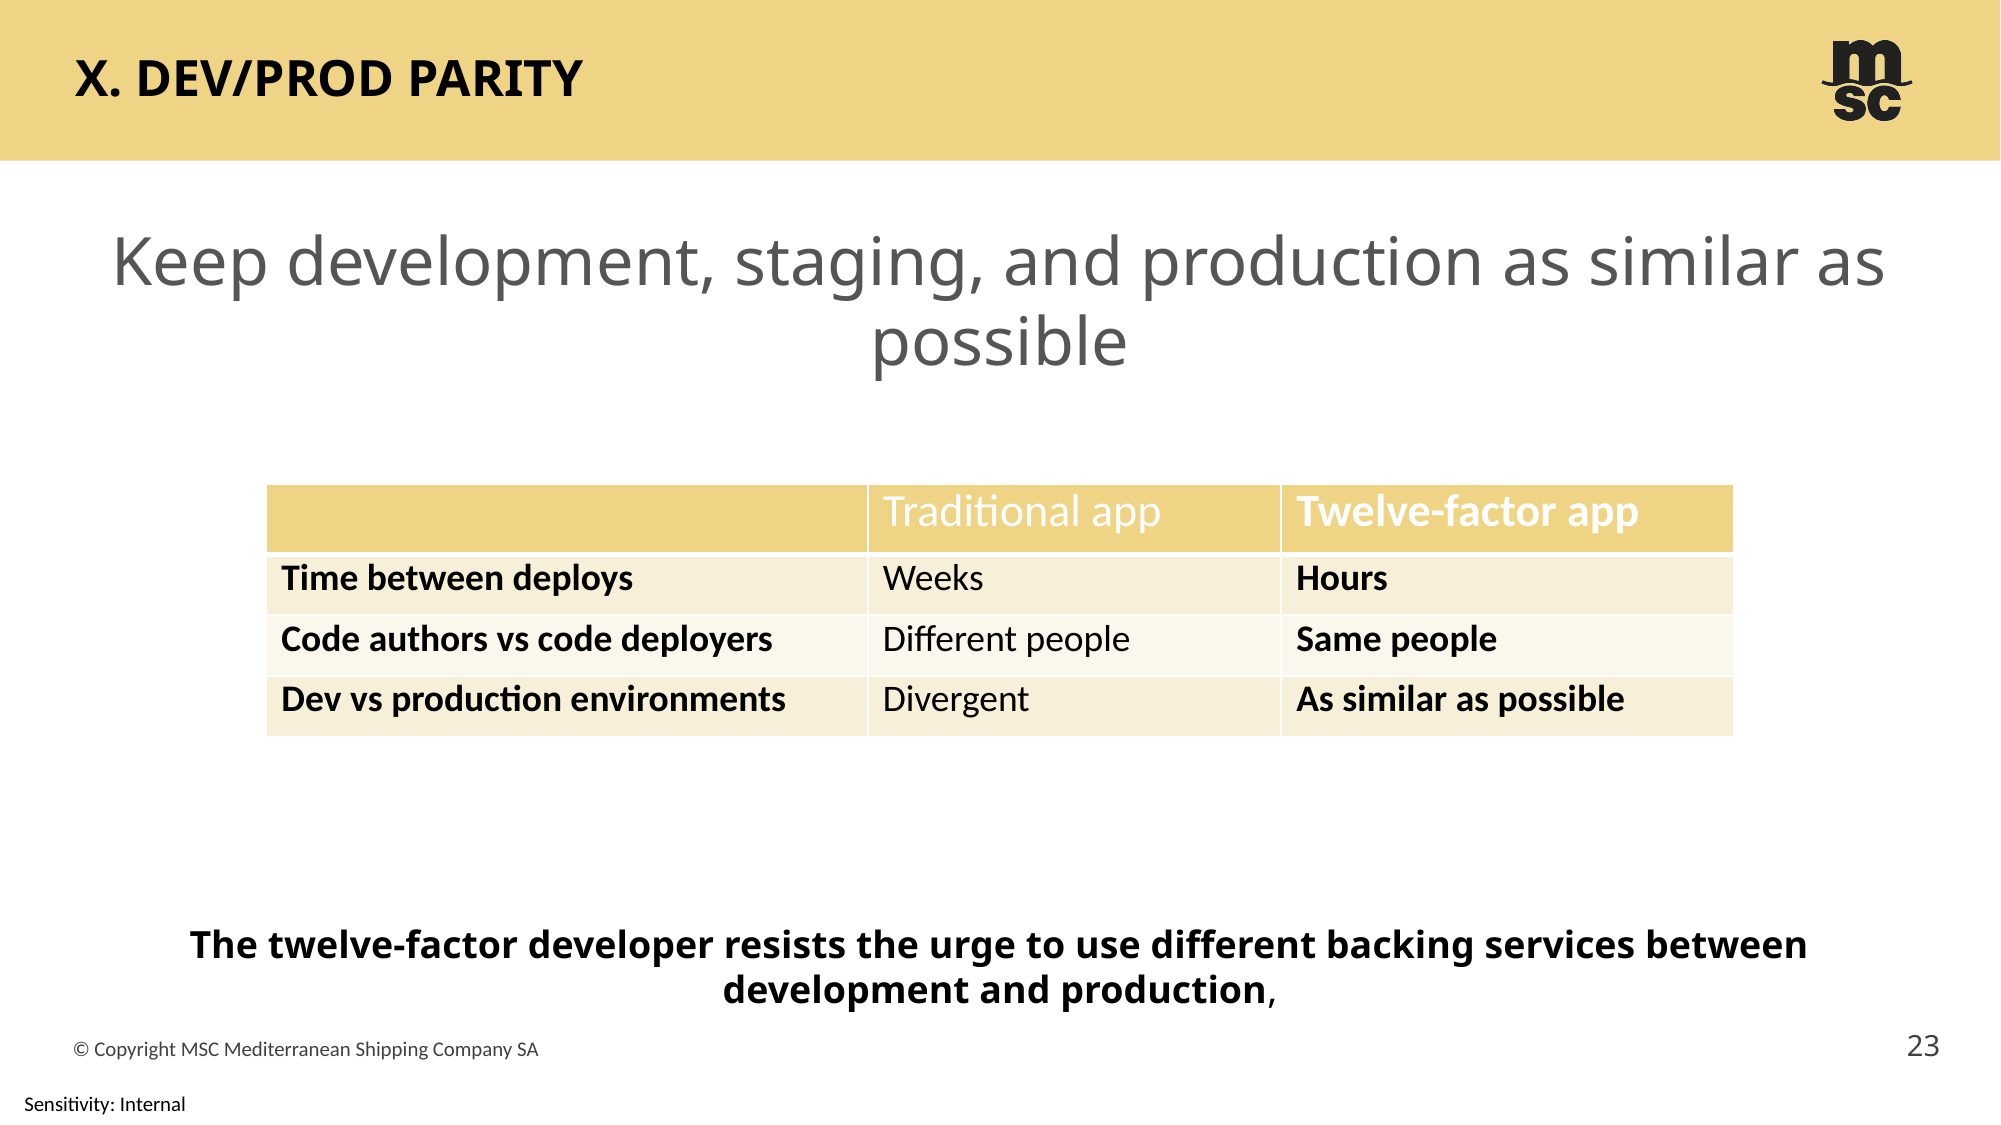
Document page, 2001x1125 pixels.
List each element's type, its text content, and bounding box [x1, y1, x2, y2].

table_cell Dev vs production environments [267, 677, 867, 736]
table_cell Divergent [869, 677, 1280, 736]
slide_number 23 [1879, 1019, 1956, 1070]
text_box The twelve-factor developer resists the urge to use different backing services between development and production, [72, 913, 1928, 1019]
table_cell As similar as possible [1282, 677, 1733, 736]
table_cell Code authors vs code deployers [267, 616, 867, 675]
table_cell Hours [1282, 557, 1733, 614]
table_cell Different people [869, 616, 1280, 675]
title X. Dev/prod parity [75, 6, 1474, 155]
picture [1797, 5, 1937, 157]
table_header [267, 485, 867, 552]
table_header Traditional app [869, 485, 1280, 552]
footer © Copyright MSC Mediterranean Shipping Company SA [57, 1027, 663, 1079]
table_cell Time between deploys [267, 557, 867, 614]
text_box Keep development, staging, and production as similar as possible [0, 210, 2000, 386]
table_cell Weeks [869, 557, 1280, 614]
table_cell Same people [1282, 616, 1733, 675]
table_header Twelve-factor app [1282, 485, 1733, 552]
